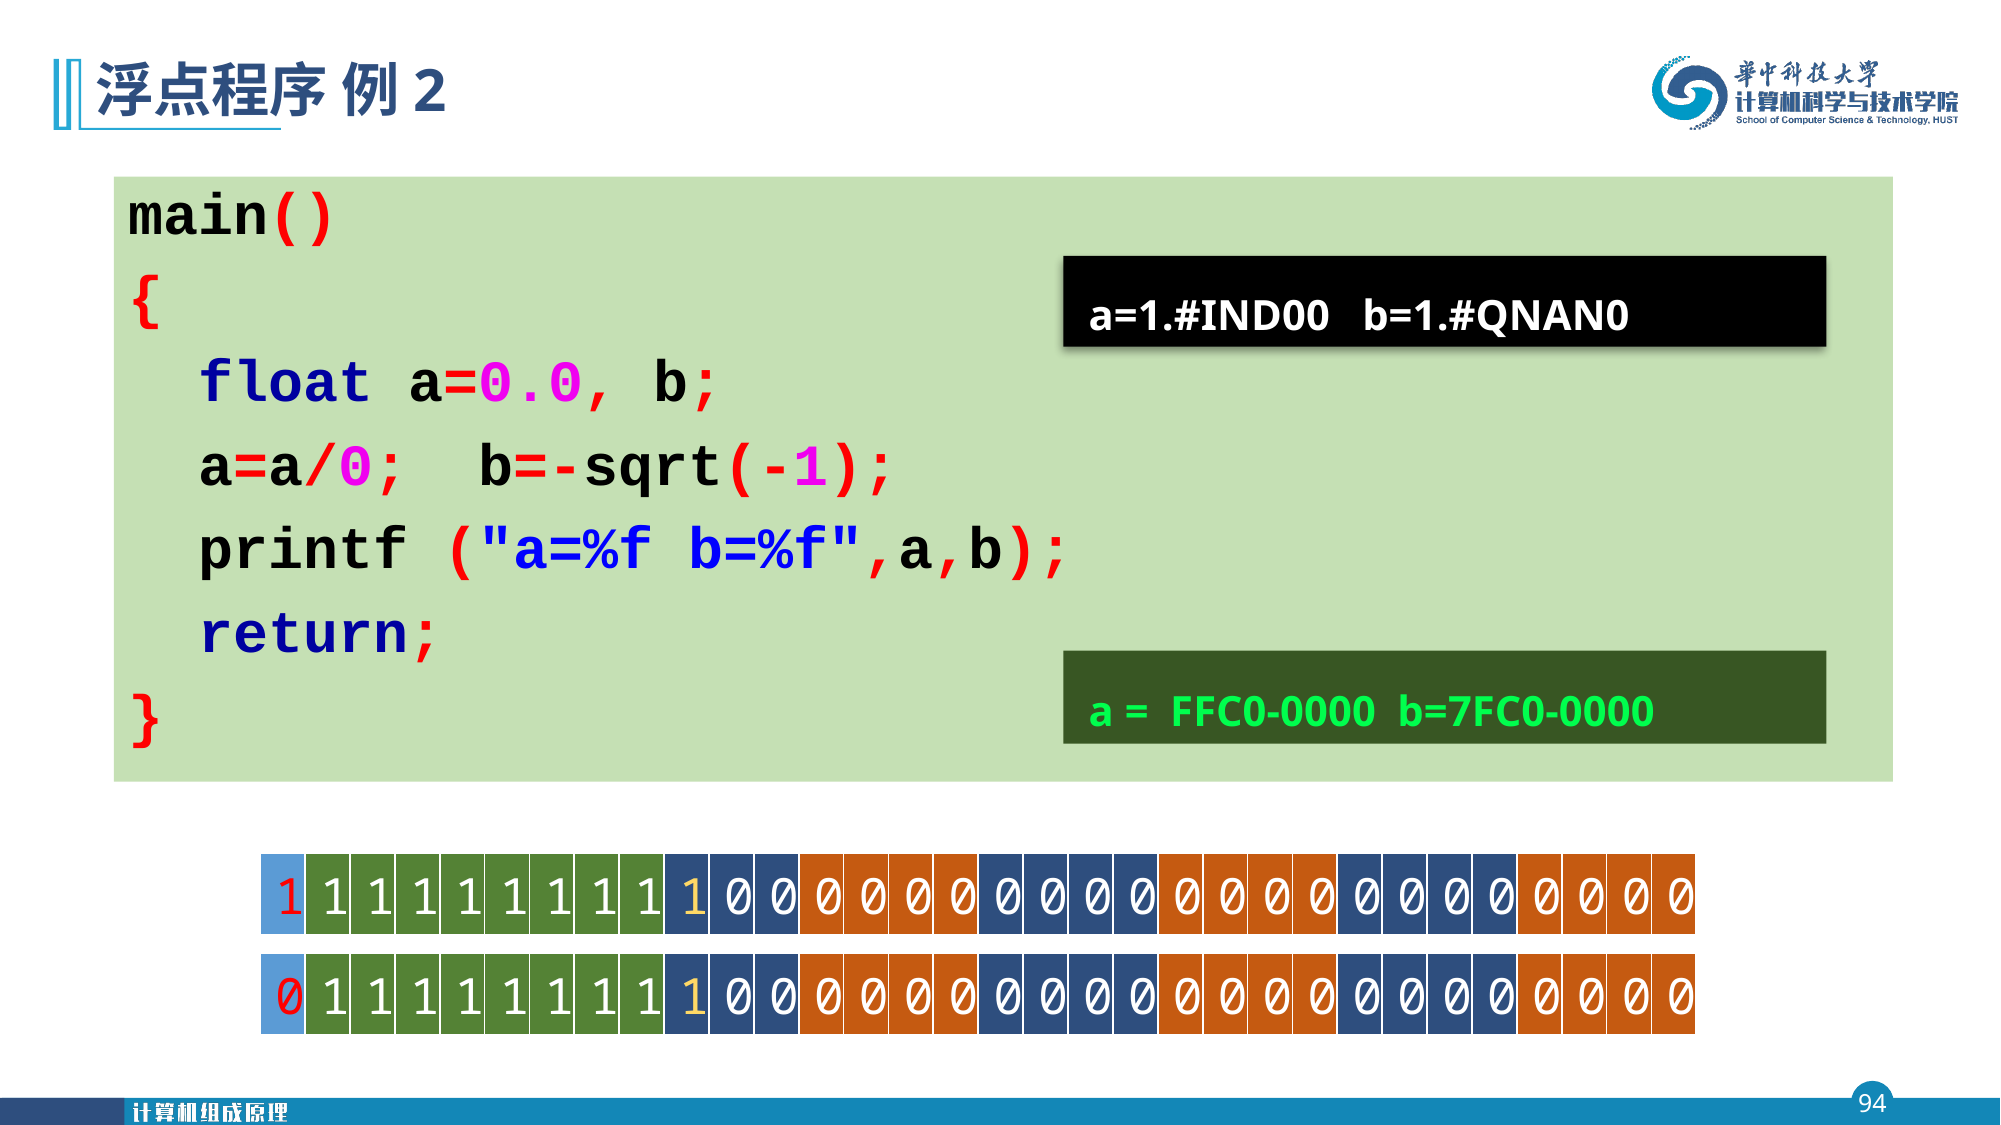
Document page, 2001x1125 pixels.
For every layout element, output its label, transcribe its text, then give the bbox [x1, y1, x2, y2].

table_header 0 [1607, 854, 1651, 934]
table_header 0 [979, 854, 1022, 934]
table_header 0 [1652, 954, 1695, 1034]
table_header 0 [934, 954, 977, 1034]
table_header 1 [306, 854, 349, 934]
table_header 1 [530, 854, 573, 934]
title 浮点程序 例2 [80, 42, 1805, 144]
table_header 0 [844, 854, 888, 934]
table_header 0 [710, 954, 753, 1034]
table_header 1 [396, 954, 439, 1034]
table_header 0 [1338, 954, 1381, 1034]
table_header 0 [1114, 854, 1157, 934]
table_header 0 [800, 854, 843, 934]
table_header 1 [351, 854, 394, 934]
table_header 0 [1383, 854, 1426, 934]
table_header 0 [979, 954, 1022, 1034]
table_header 0 [934, 854, 977, 934]
table_header 0 [1159, 954, 1202, 1034]
table_header 0 [1248, 954, 1292, 1034]
table_header 0 [1069, 854, 1112, 934]
table_header 0 [755, 954, 798, 1034]
table_header 0 [755, 854, 798, 934]
table_header 0 [1204, 854, 1247, 934]
table_header 0 [1563, 854, 1606, 934]
table_header 0 [1563, 954, 1606, 1034]
table_header 0 [844, 954, 888, 1034]
table_header 1 [575, 854, 618, 934]
table_header 1 [485, 954, 529, 1034]
table_header 1 [620, 854, 663, 934]
table_header 0 [1428, 854, 1471, 934]
table_header 0 [1518, 954, 1561, 1034]
table_header 1 [665, 954, 708, 1034]
table_header 0 [1473, 954, 1516, 1034]
table_header 1 [620, 954, 663, 1034]
table_header 1 [575, 954, 618, 1034]
table_header 0 [1652, 854, 1695, 934]
table_header 0 [1024, 954, 1067, 1034]
table_header 0 [1607, 954, 1651, 1034]
table_header 0 [1114, 954, 1157, 1034]
table_header 1 [306, 954, 349, 1034]
table_header 1 [396, 854, 439, 934]
table_header 1 [441, 954, 484, 1034]
table_header 0 [1024, 854, 1067, 934]
table_header 0 [710, 854, 753, 934]
table_header 0 [889, 954, 932, 1034]
table_header 1 [441, 854, 484, 934]
table_header 0 [1338, 854, 1381, 934]
table_header 0 [261, 954, 304, 1034]
picture [1805, 56, 1958, 130]
table_header 0 [1204, 954, 1247, 1034]
table_header 0 [1248, 854, 1292, 934]
table_header 0 [1428, 954, 1471, 1034]
table_header 0 [1518, 854, 1561, 934]
table_header 1 [261, 854, 304, 934]
table_header 0 [1293, 854, 1336, 934]
table_header 1 [351, 954, 394, 1034]
text_box a=1.#IND00 b=1.#QNAN0 [1063, 255, 1827, 347]
text_box a = FFC0-0000 b=7FC0-0000 [1063, 650, 1827, 744]
table_header 0 [1159, 854, 1202, 934]
table_header 1 [530, 954, 573, 1034]
table_header 0 [1069, 954, 1112, 1034]
table_header 1 [485, 854, 529, 934]
table_header 0 [1383, 954, 1426, 1034]
text_box main() { float a=0.0, b; a=a/0; b=-sqrt(-1); printf ("a=%f b=%f",a,b); return; } [113, 176, 1893, 782]
table_header 0 [800, 954, 843, 1034]
table_header 1 [665, 854, 708, 934]
table_header 0 [889, 854, 932, 934]
table_header 0 [1293, 954, 1336, 1034]
table_header 0 [1473, 854, 1516, 934]
